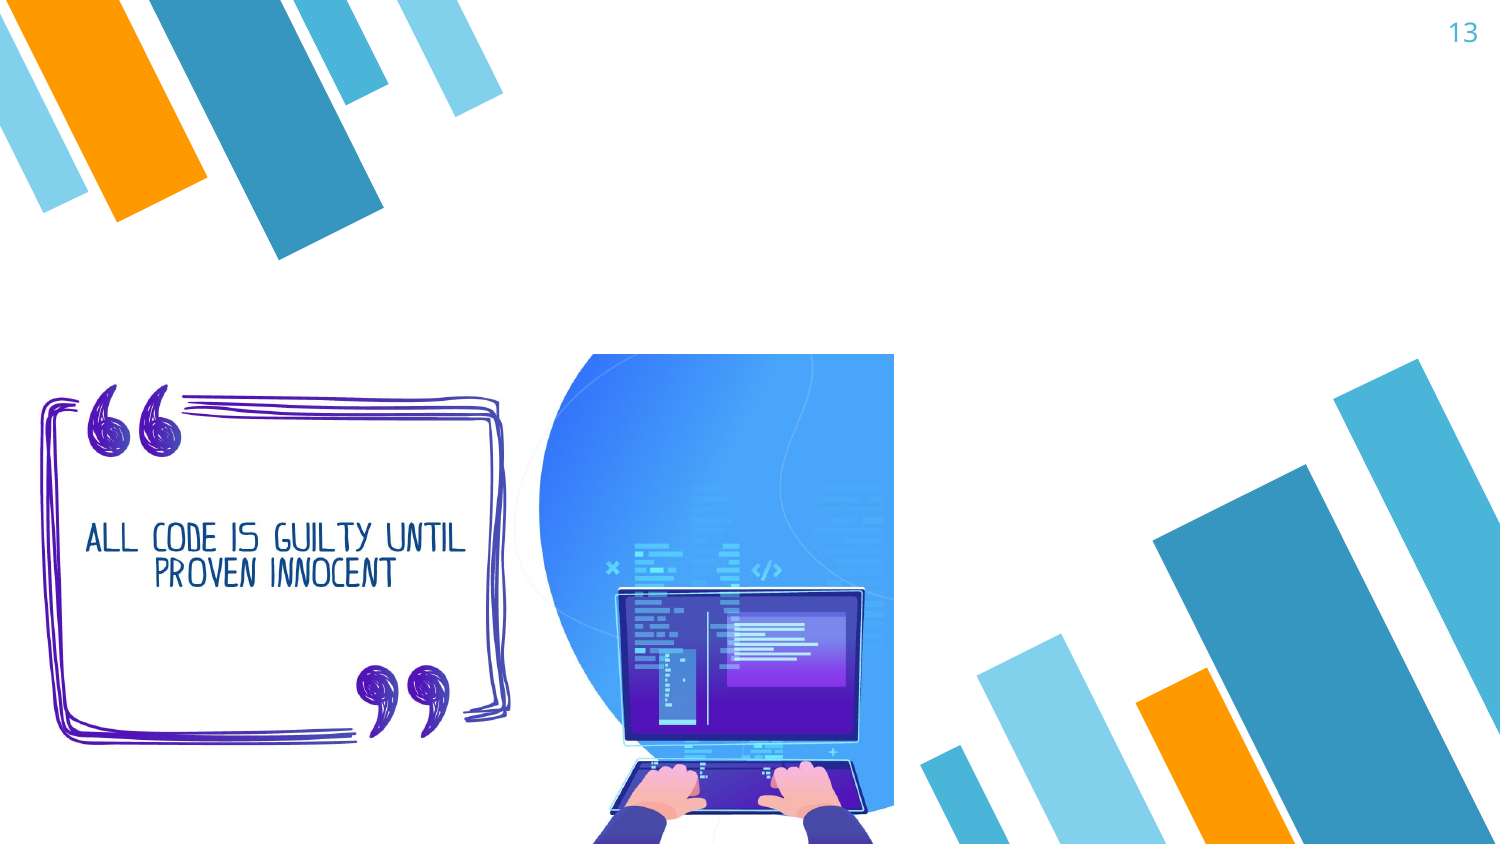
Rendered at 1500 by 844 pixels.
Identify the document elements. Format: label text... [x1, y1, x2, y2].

picture [0, 354, 894, 844]
slide_number ‹#› [1403, 0, 1494, 65]
